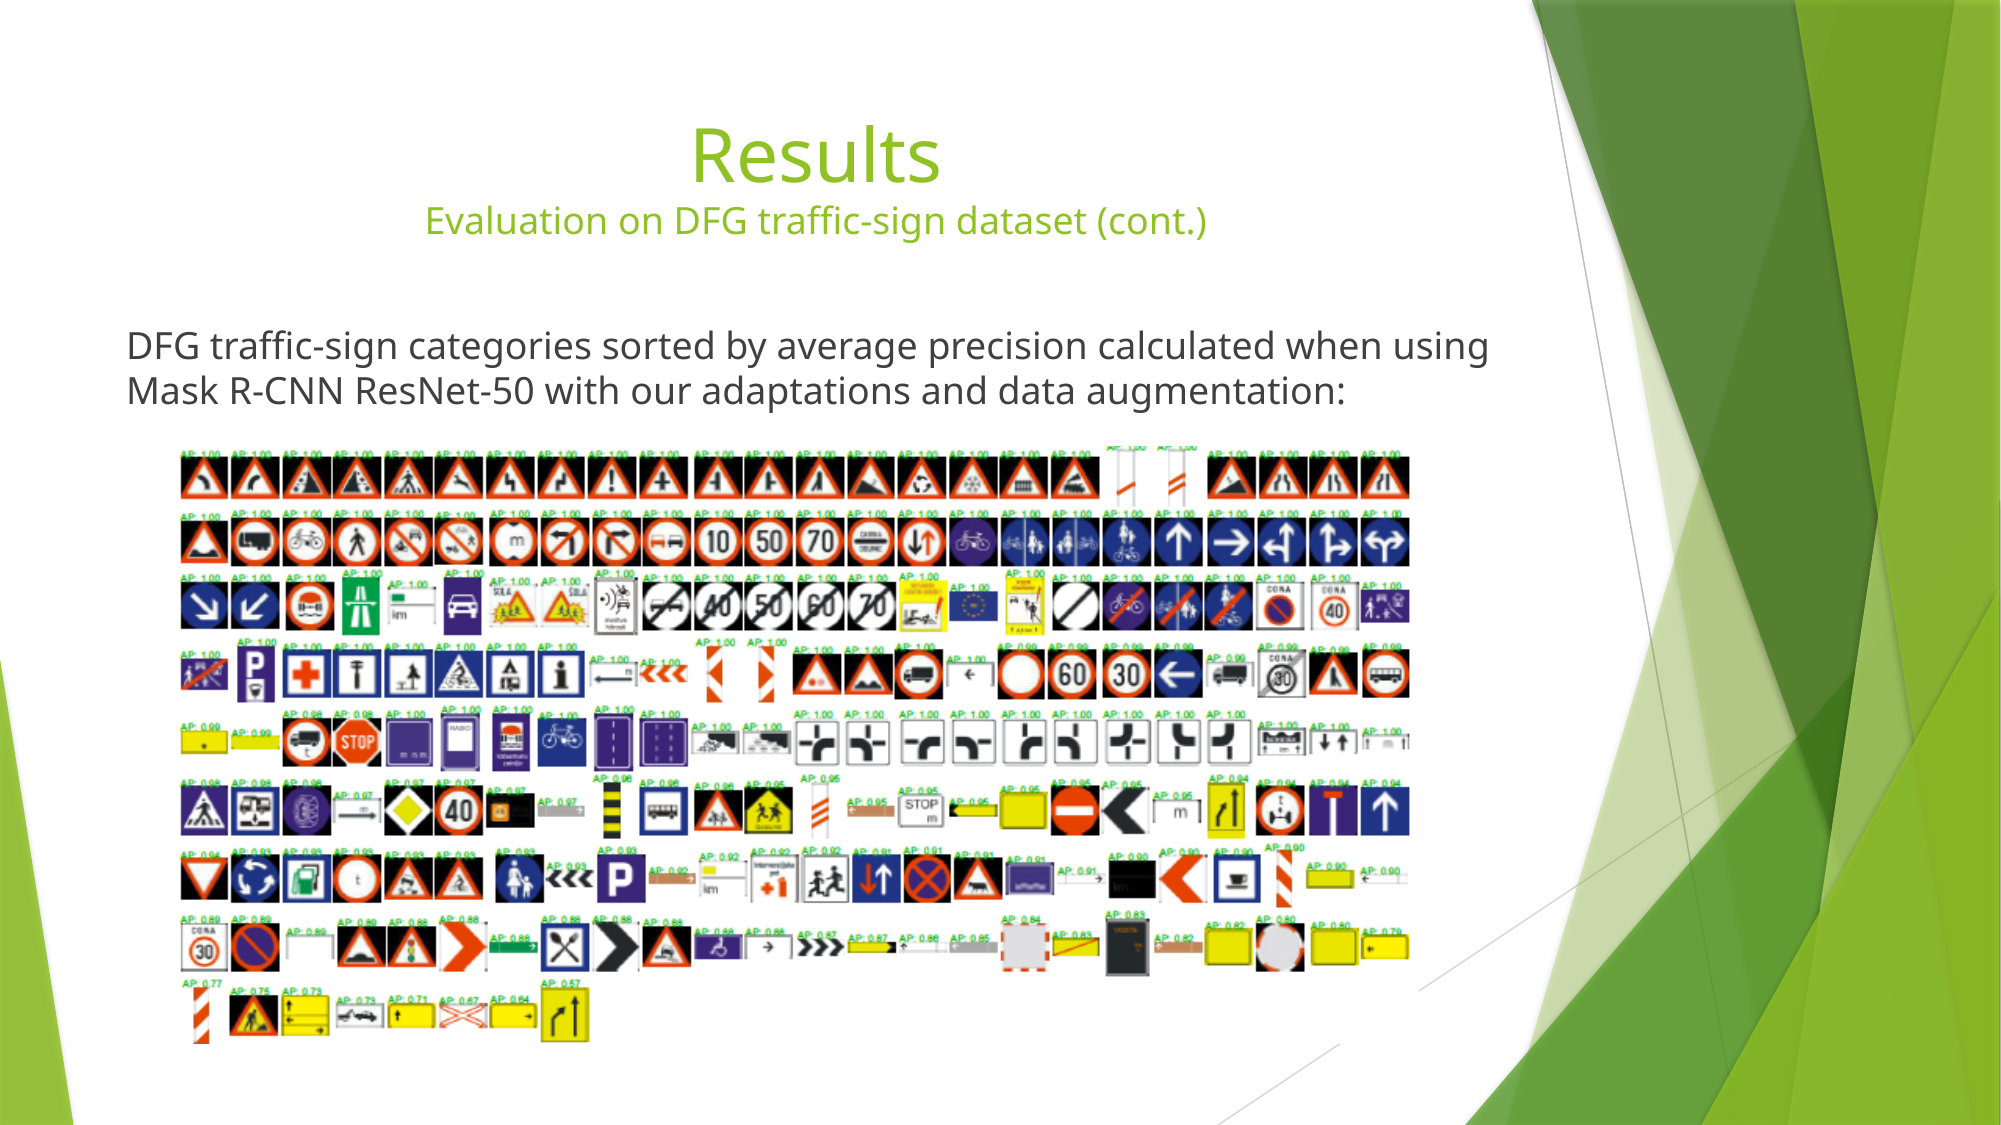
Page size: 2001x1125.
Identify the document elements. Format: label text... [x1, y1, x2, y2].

picture [175, 446, 1419, 1044]
list DFG traffic-sign categories sorted by average precision calculated when using Mask R-CNN ResNet-50 with our adaptations and data augmentation: [111, 314, 1522, 424]
title Results Evaluation on DFG traffic-sign dataset (cont.) [111, 99, 1522, 281]
